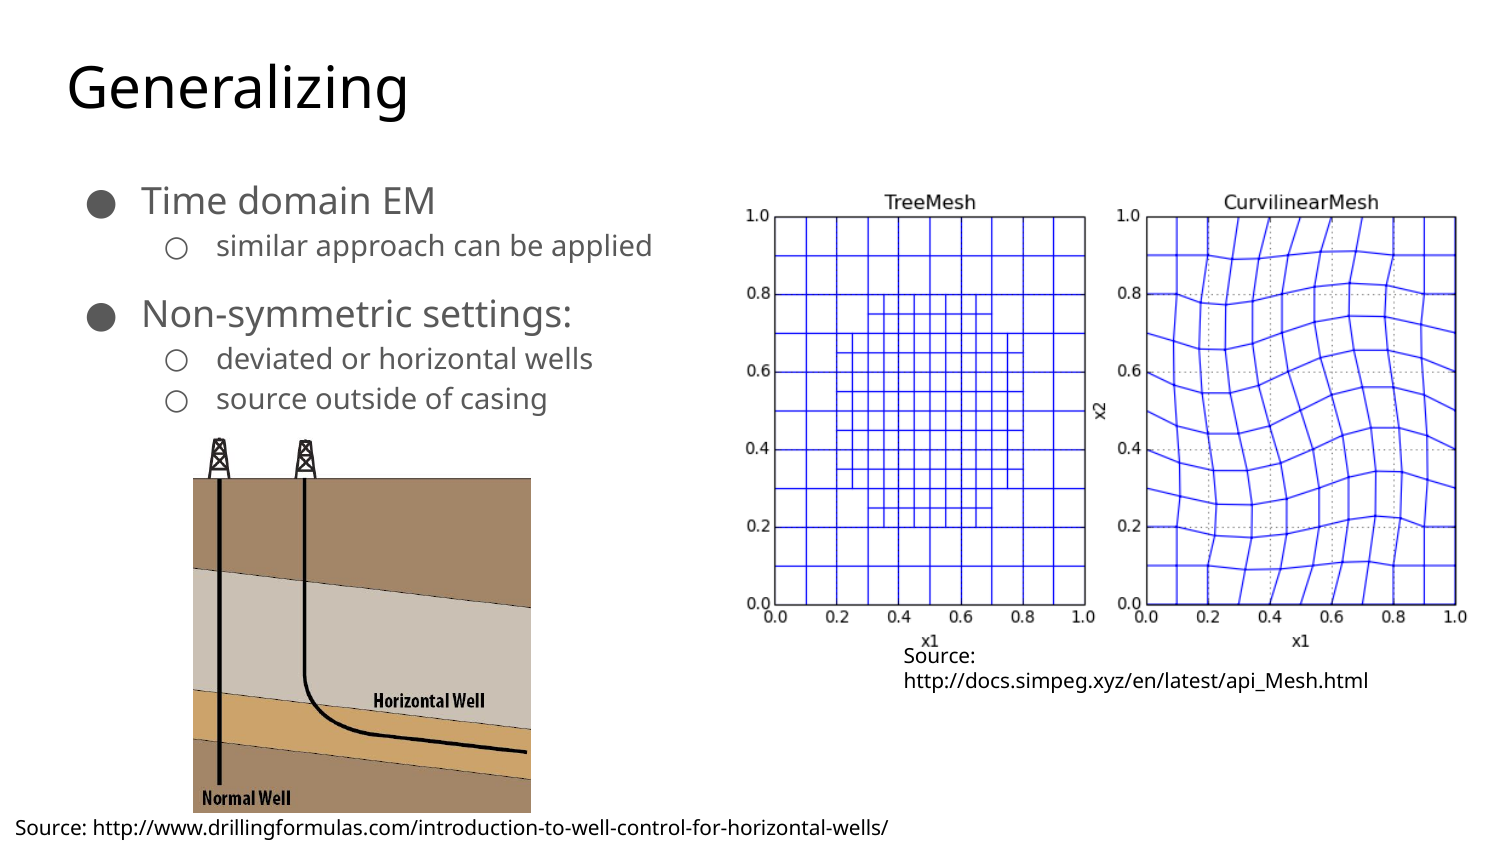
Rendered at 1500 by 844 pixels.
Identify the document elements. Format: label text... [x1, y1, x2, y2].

picture [192, 421, 531, 813]
text_box Source: http://docs.simpeg.xyz/en/latest/api_Mesh.html [888, 660, 1449, 683]
text_box Source: http://www.drillingformulas.com/introduction-to-well-control-for-horizontal-wells/ [0, 812, 909, 843]
list Time domain EM similar approach can be applied Non-symmetric settings: deviated or horizontal wells source outside of casing [51, 155, 708, 662]
picture [741, 167, 1484, 653]
title Generalizing [51, 35, 1449, 130]
